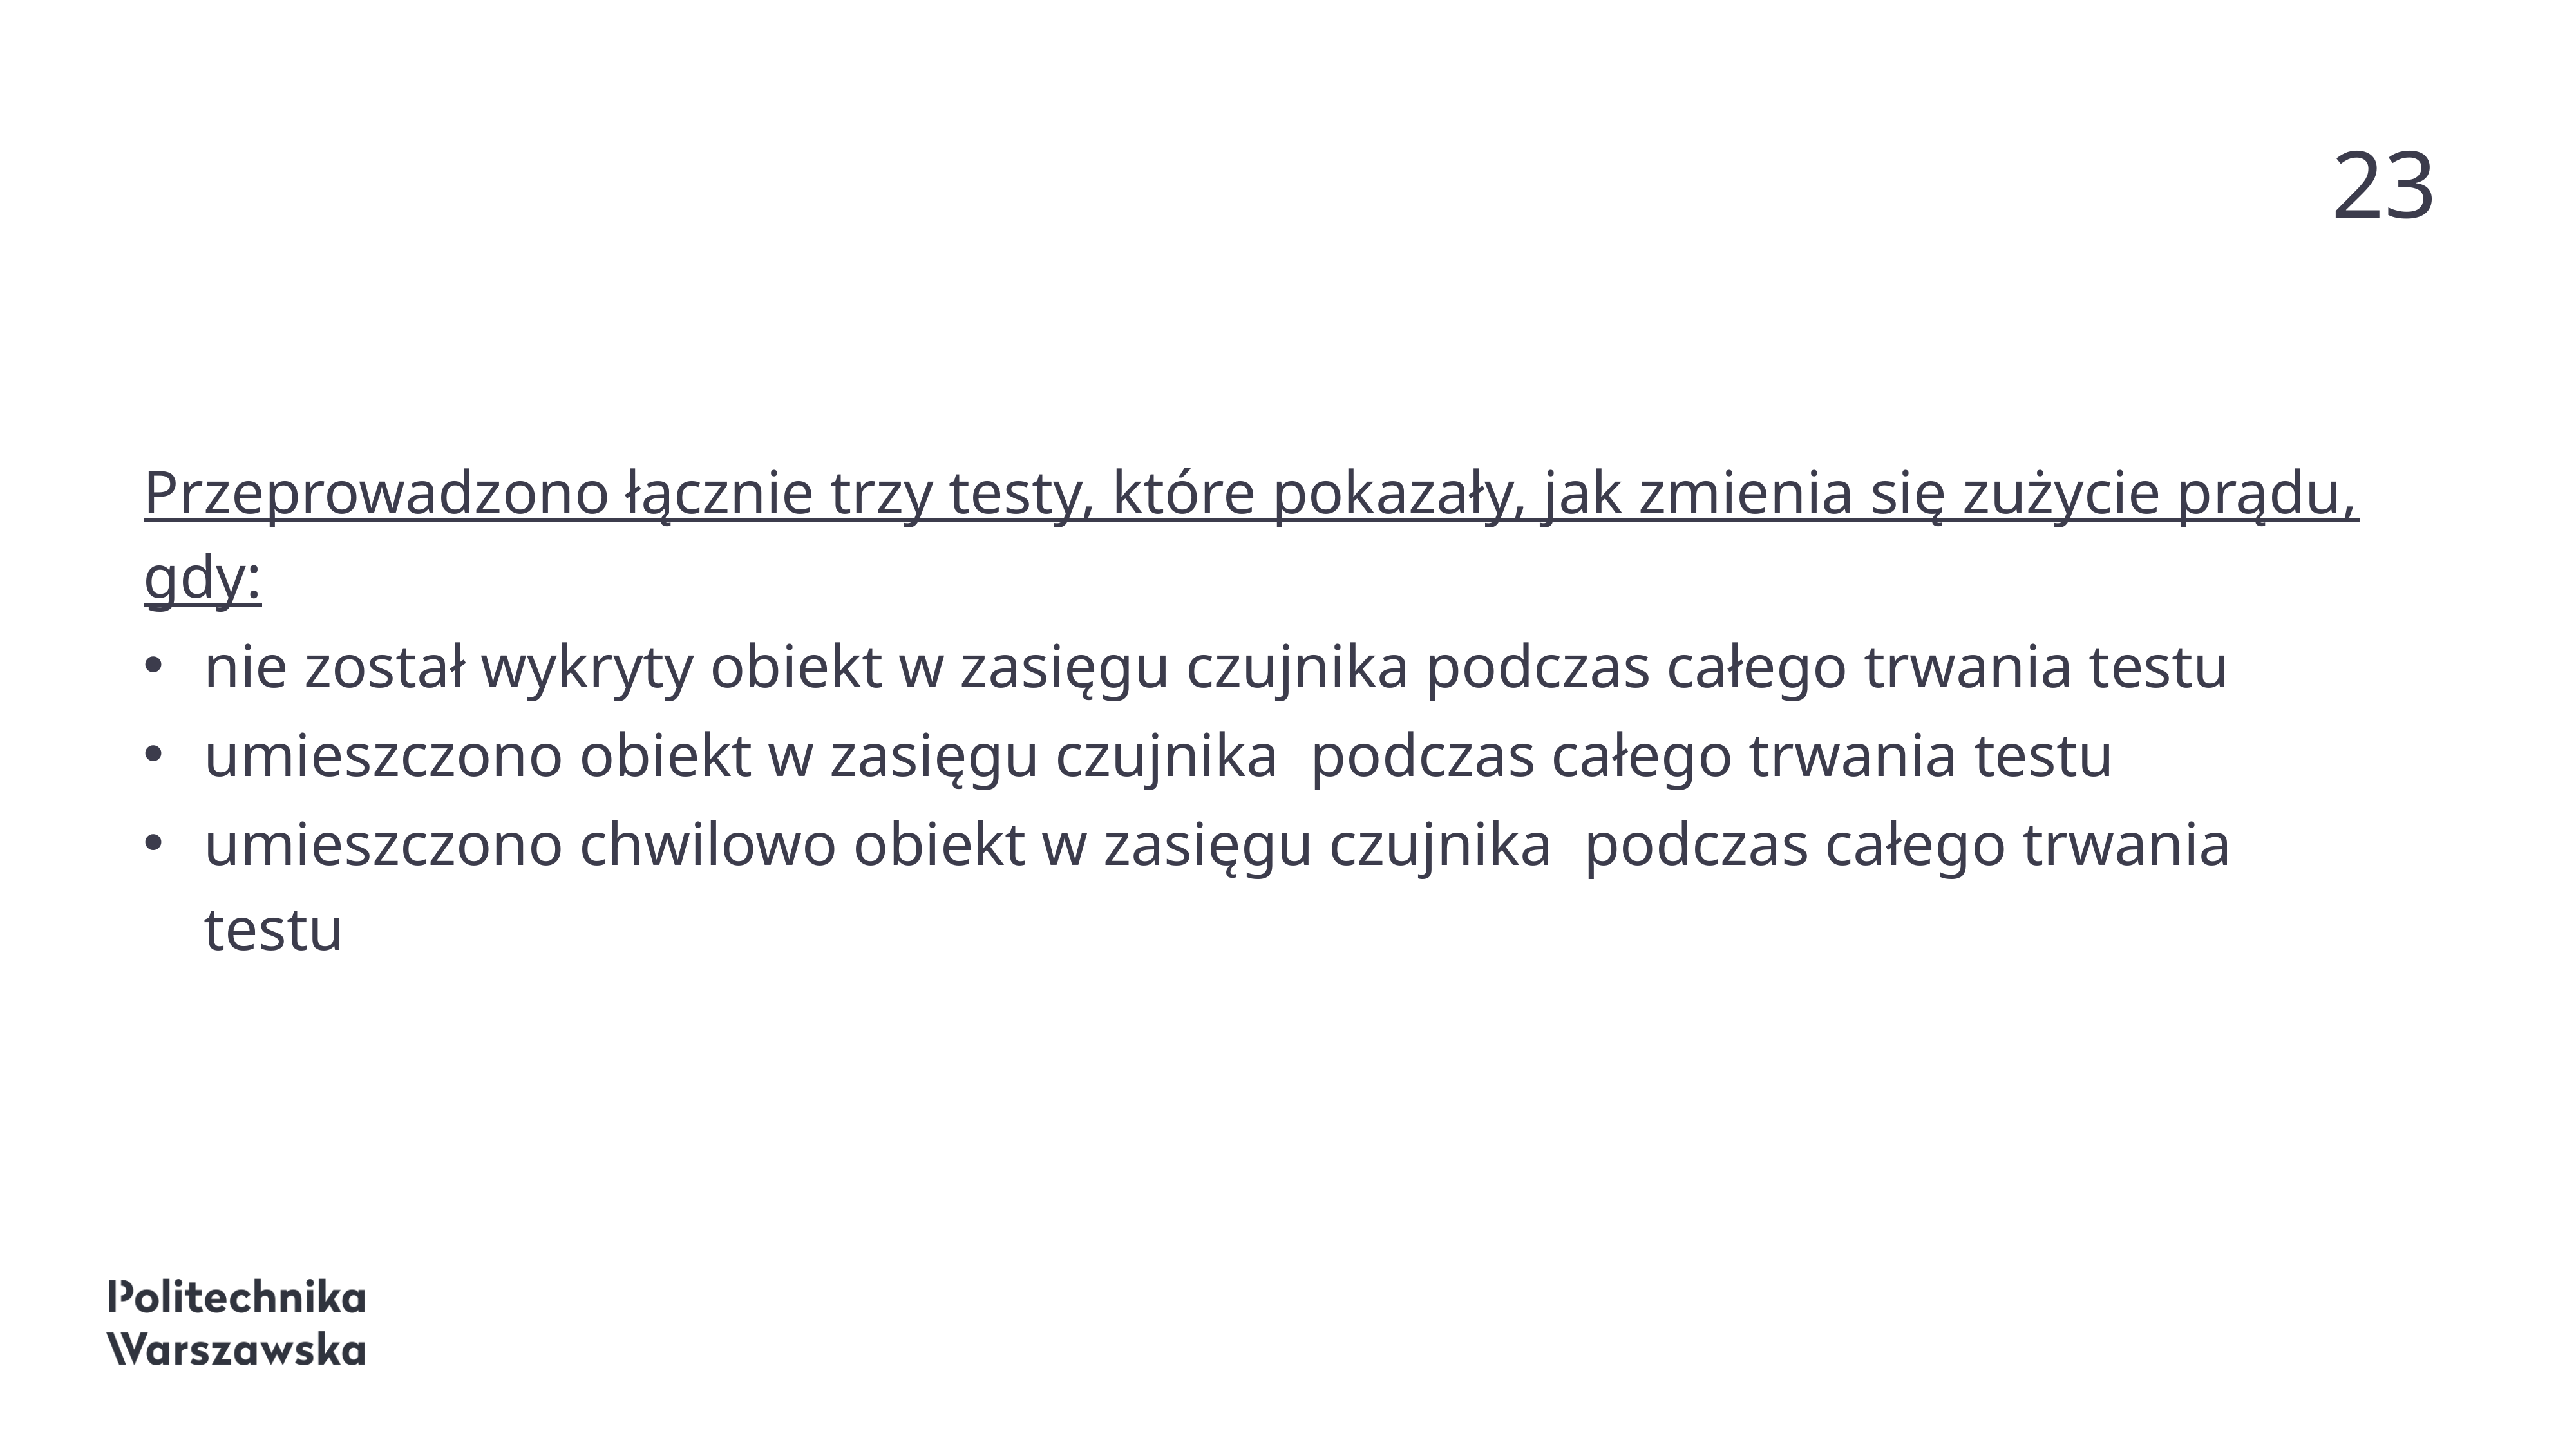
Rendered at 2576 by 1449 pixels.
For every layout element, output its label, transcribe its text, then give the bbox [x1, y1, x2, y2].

picture [106, 1278, 365, 1365]
list Przeprowadzono łącznie trzy testy, które pokazały, jak zmienia się zużycie prądu, gdy: nie został wykryty obiekt w zasięgu czujnika podczas całego trwania testu umieszczono obiekt w zasięgu czujnika podczas całego trwania testu umieszczono chwilowo obiekt w zasięgu czujnika podczas całego trwania testu [133, 435, 2397, 850]
